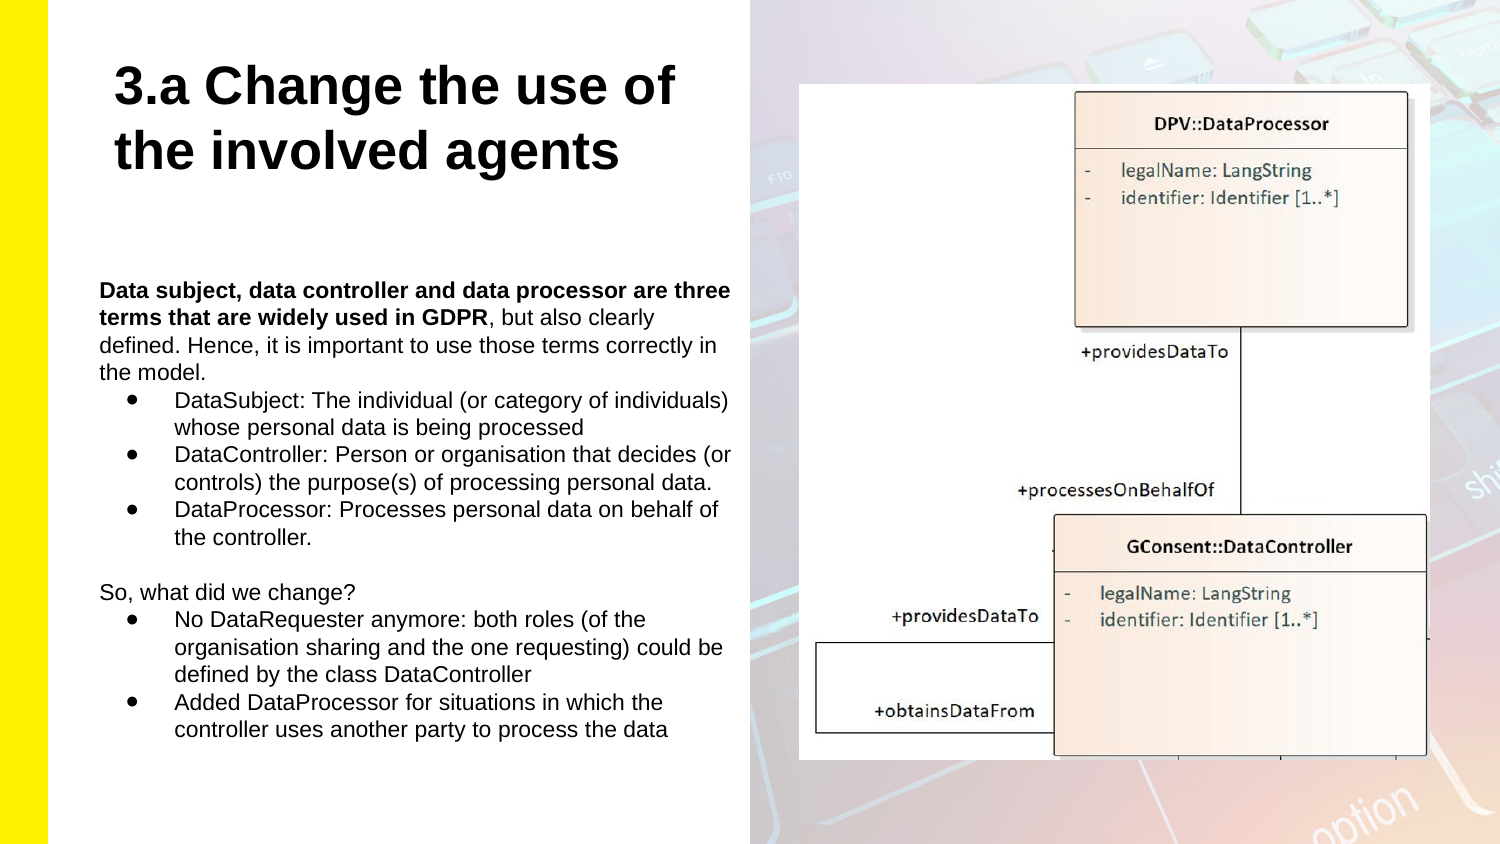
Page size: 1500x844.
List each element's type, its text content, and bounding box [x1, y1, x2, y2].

text_box 3.a Change the use of the involved agents [103, 44, 744, 203]
picture [749, 0, 1500, 844]
text_box Data subject, data controller and data processor are three terms that are widely used in GDPR, but also clearly defined. Hence, it is important to use those terms correctly in the model. DataSubject: The individual (or category of individuals) whose personal data is being processed DataController: Person or organisation that decides (or controls) the purpose(s) of processing personal data. DataProcessor: Processes personal data on behalf of the controller. So, what did we change? No DataRequester anymore: both roles (of the organisation sharing and the one requesting) could be defined by the class DataController Added DataProcessor for situations in which the controller uses another party to process the data [84, 260, 744, 758]
